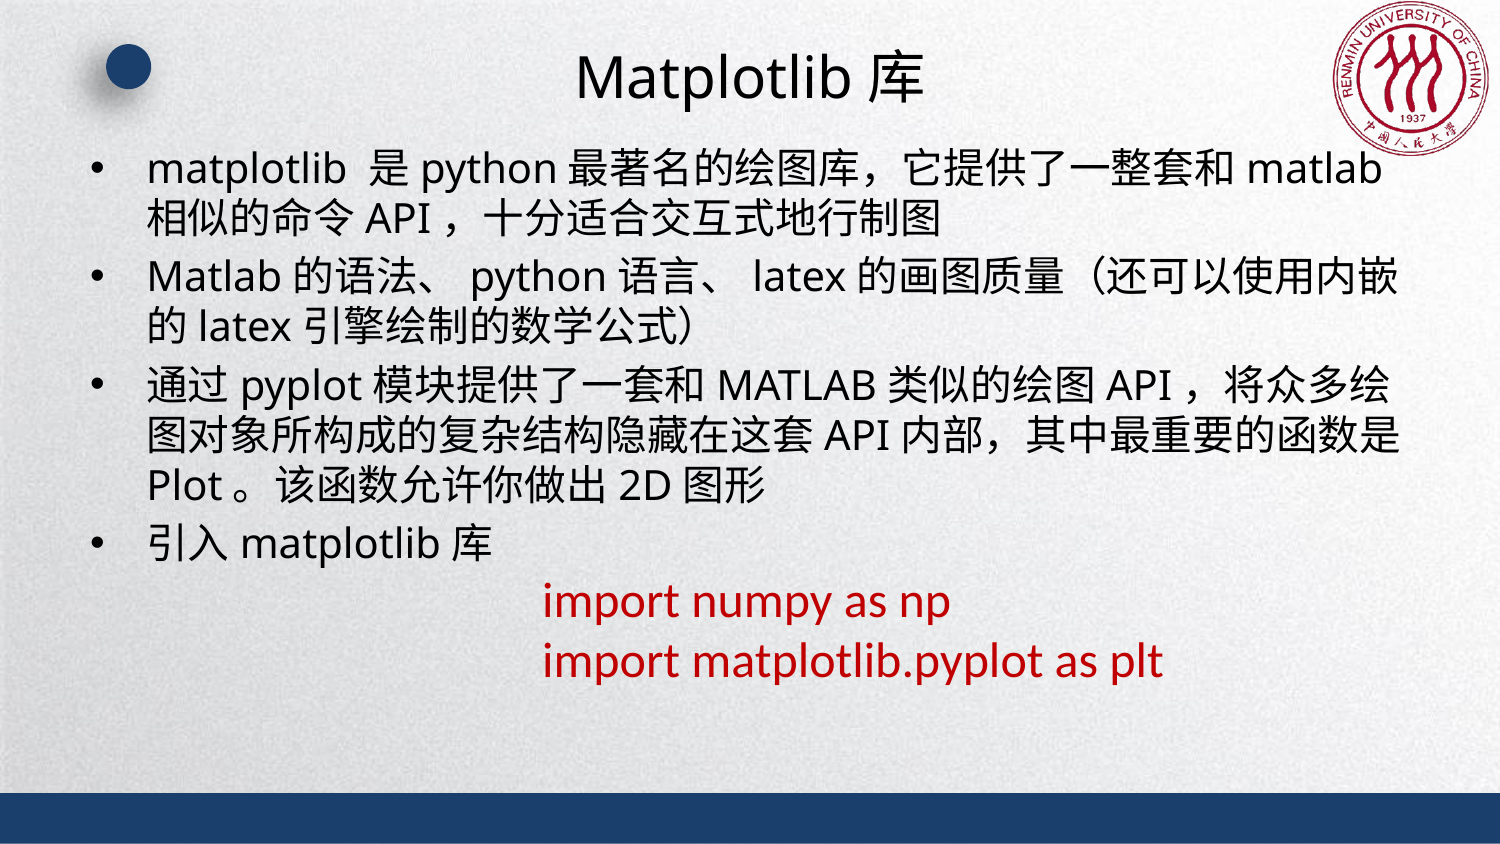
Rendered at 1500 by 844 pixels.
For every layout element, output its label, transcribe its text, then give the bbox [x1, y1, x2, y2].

text_box import numpy as np import matplotlib.pyplot as plt [527, 560, 1278, 695]
title Matplotlib库 [75, 33, 1425, 116]
list matplotlib 是python最著名的绘图库，它提供了一整套和matlab相似的命令API，十分适合交互式地行制图 Matlab的语法、python语言、latex的画图质量（还可以使用内嵌的latex引擎绘制的数学公式） 通过pyplot模块提供了一套和MATLAB类似的绘图API，将众多绘图对象所构成的复杂结构隐藏在这套API内部，其中最重要的函数是Plot。该函数允许你做出2D图形 引入matplotlib库 [75, 134, 1425, 781]
picture [0, 0, 1500, 793]
